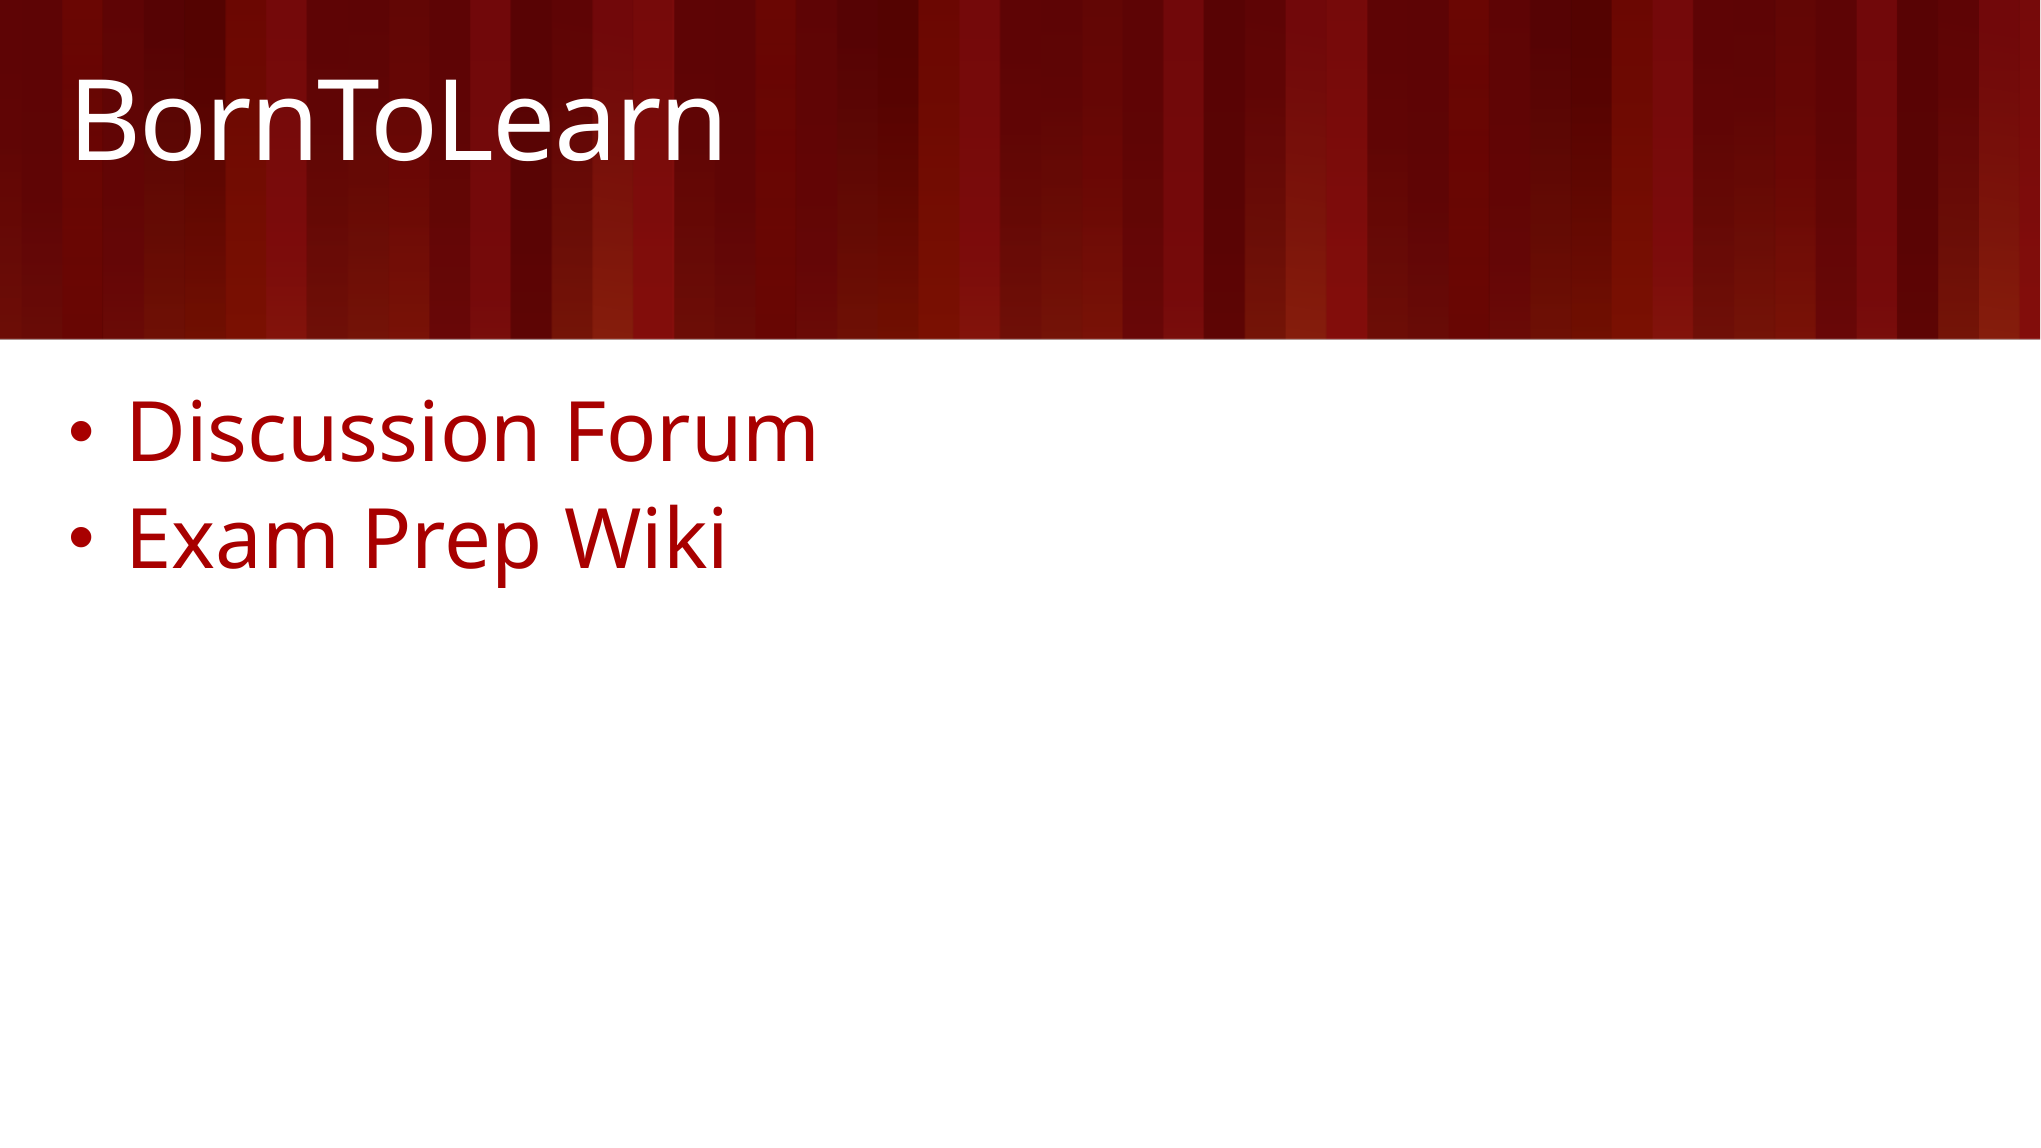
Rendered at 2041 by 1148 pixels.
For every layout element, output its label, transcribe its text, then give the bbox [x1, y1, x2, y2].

title BornToLearn [45, 48, 1996, 199]
list Discussion Forum Exam Prep Wiki [45, 375, 1996, 719]
picture [0, 0, 2041, 1148]
